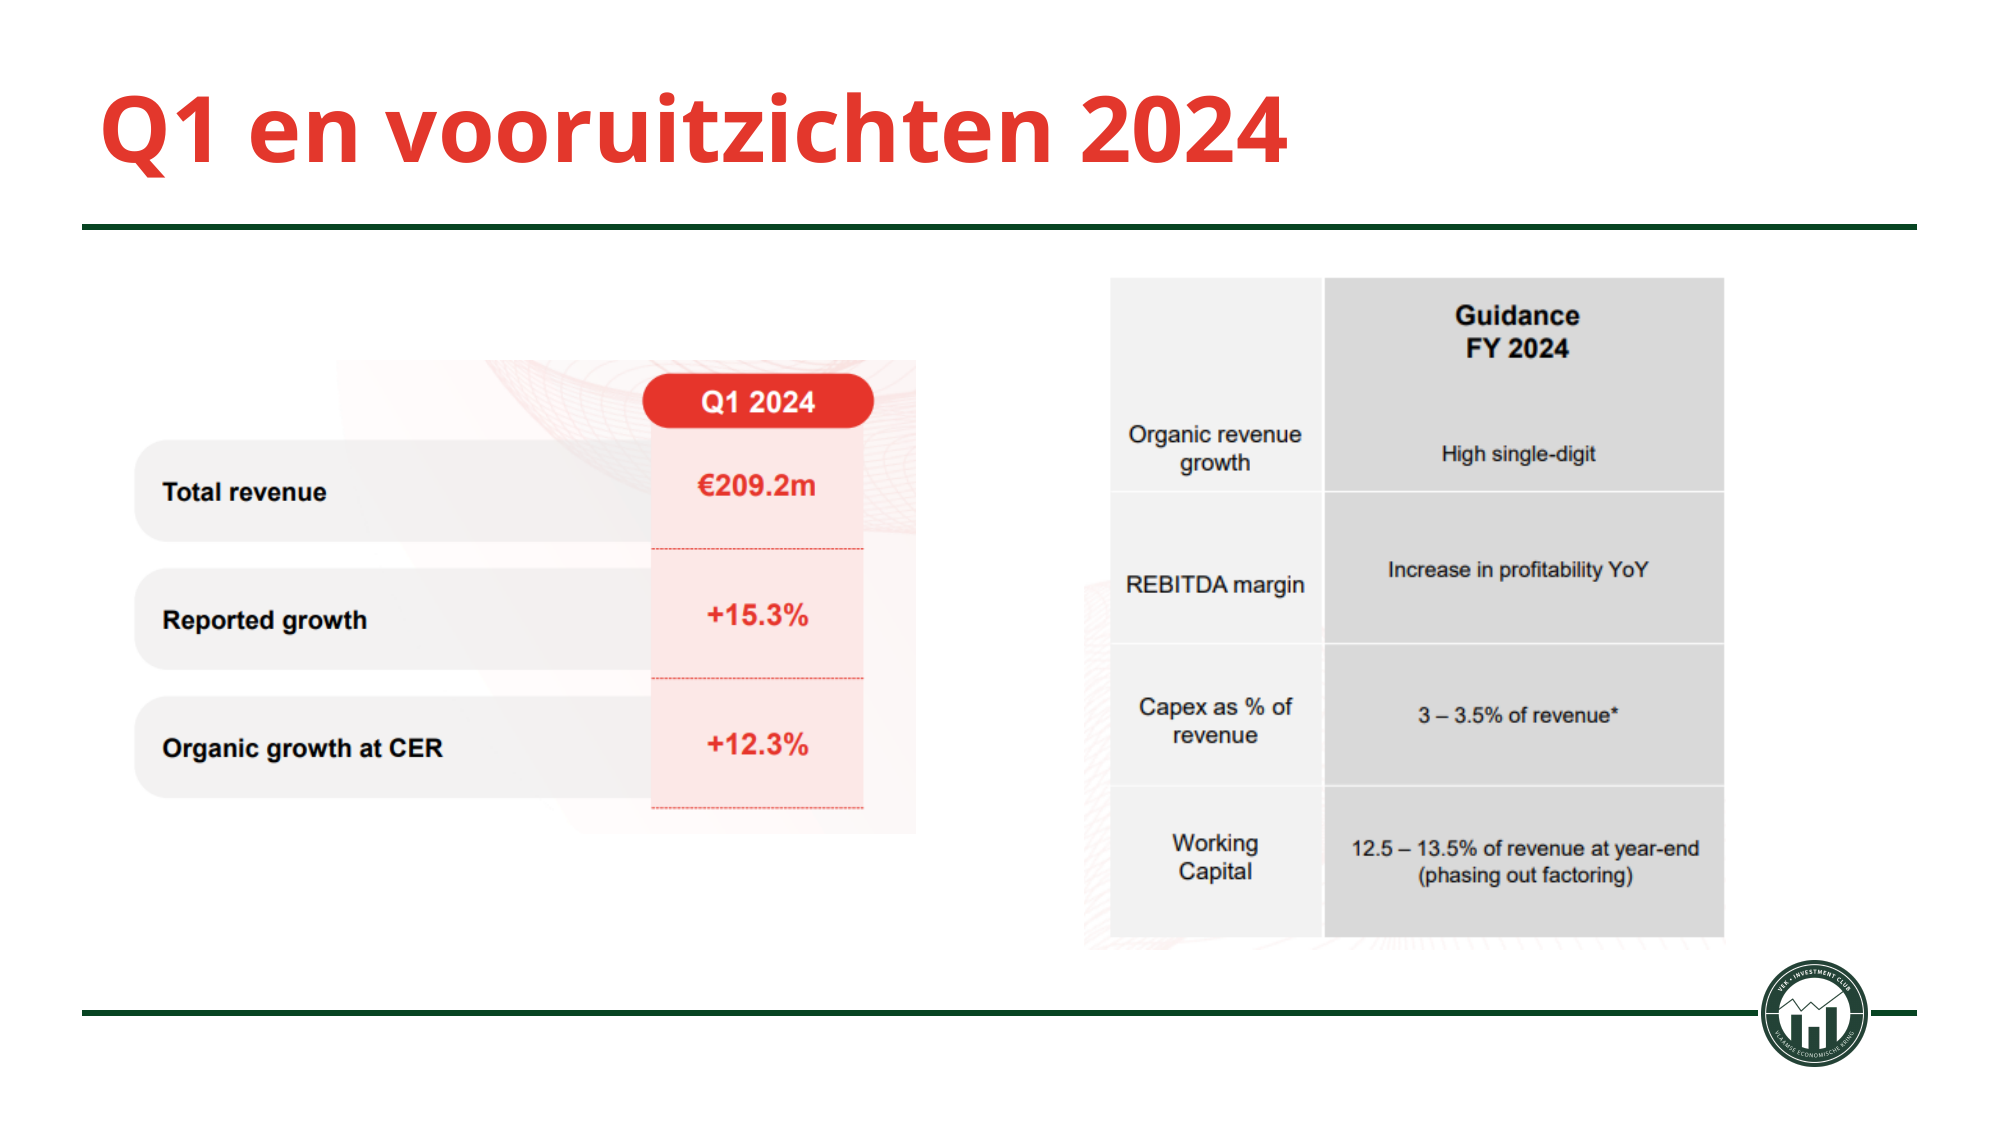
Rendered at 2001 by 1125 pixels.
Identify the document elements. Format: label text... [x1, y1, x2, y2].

picture [1761, 960, 1868, 1067]
picture [83, 360, 916, 834]
picture [1084, 250, 1726, 950]
text_box Q1 en vooruitzichten 2024 [83, 40, 1864, 226]
